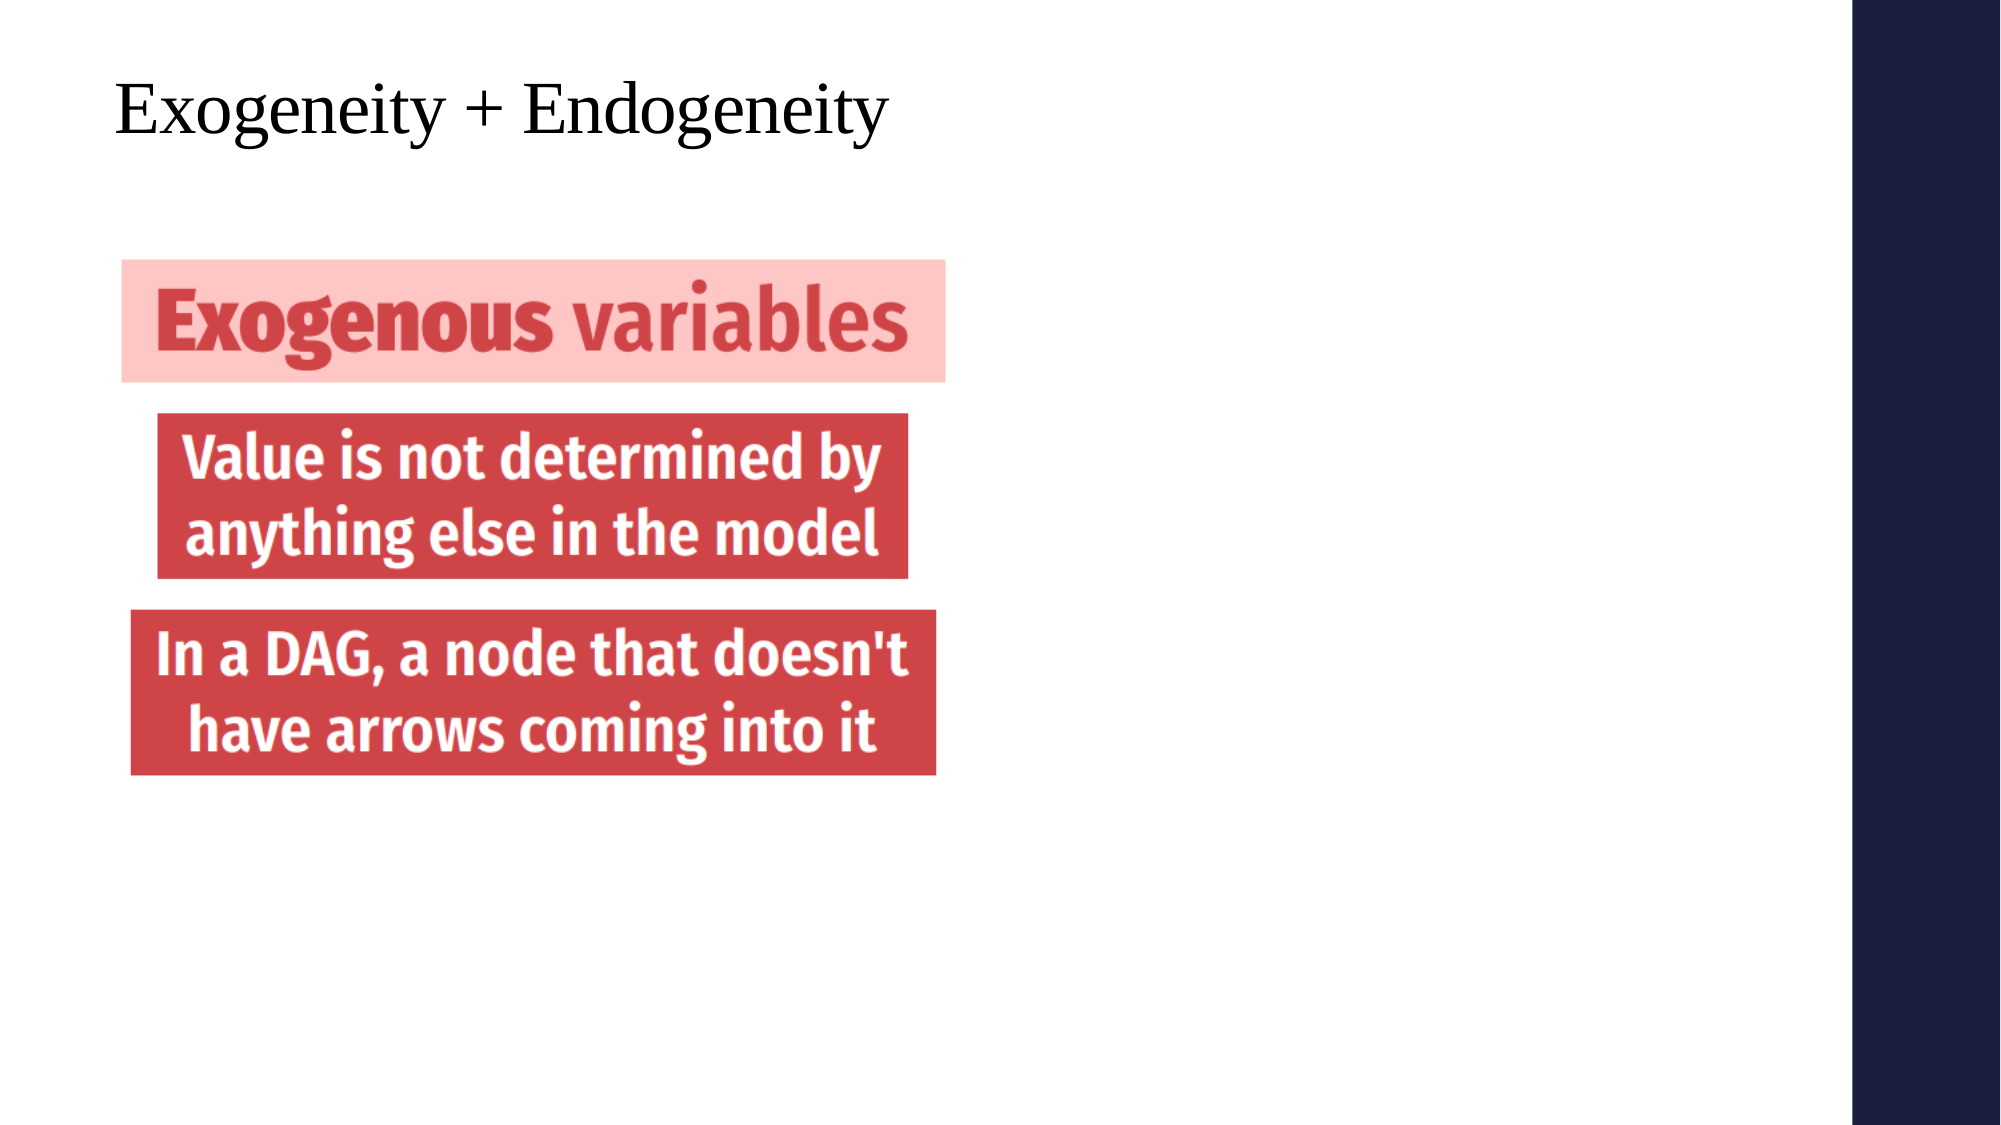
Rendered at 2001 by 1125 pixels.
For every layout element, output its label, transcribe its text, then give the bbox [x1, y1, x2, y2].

title Exogeneity + Endogeneity [99, 55, 1813, 158]
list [74, 237, 976, 805]
